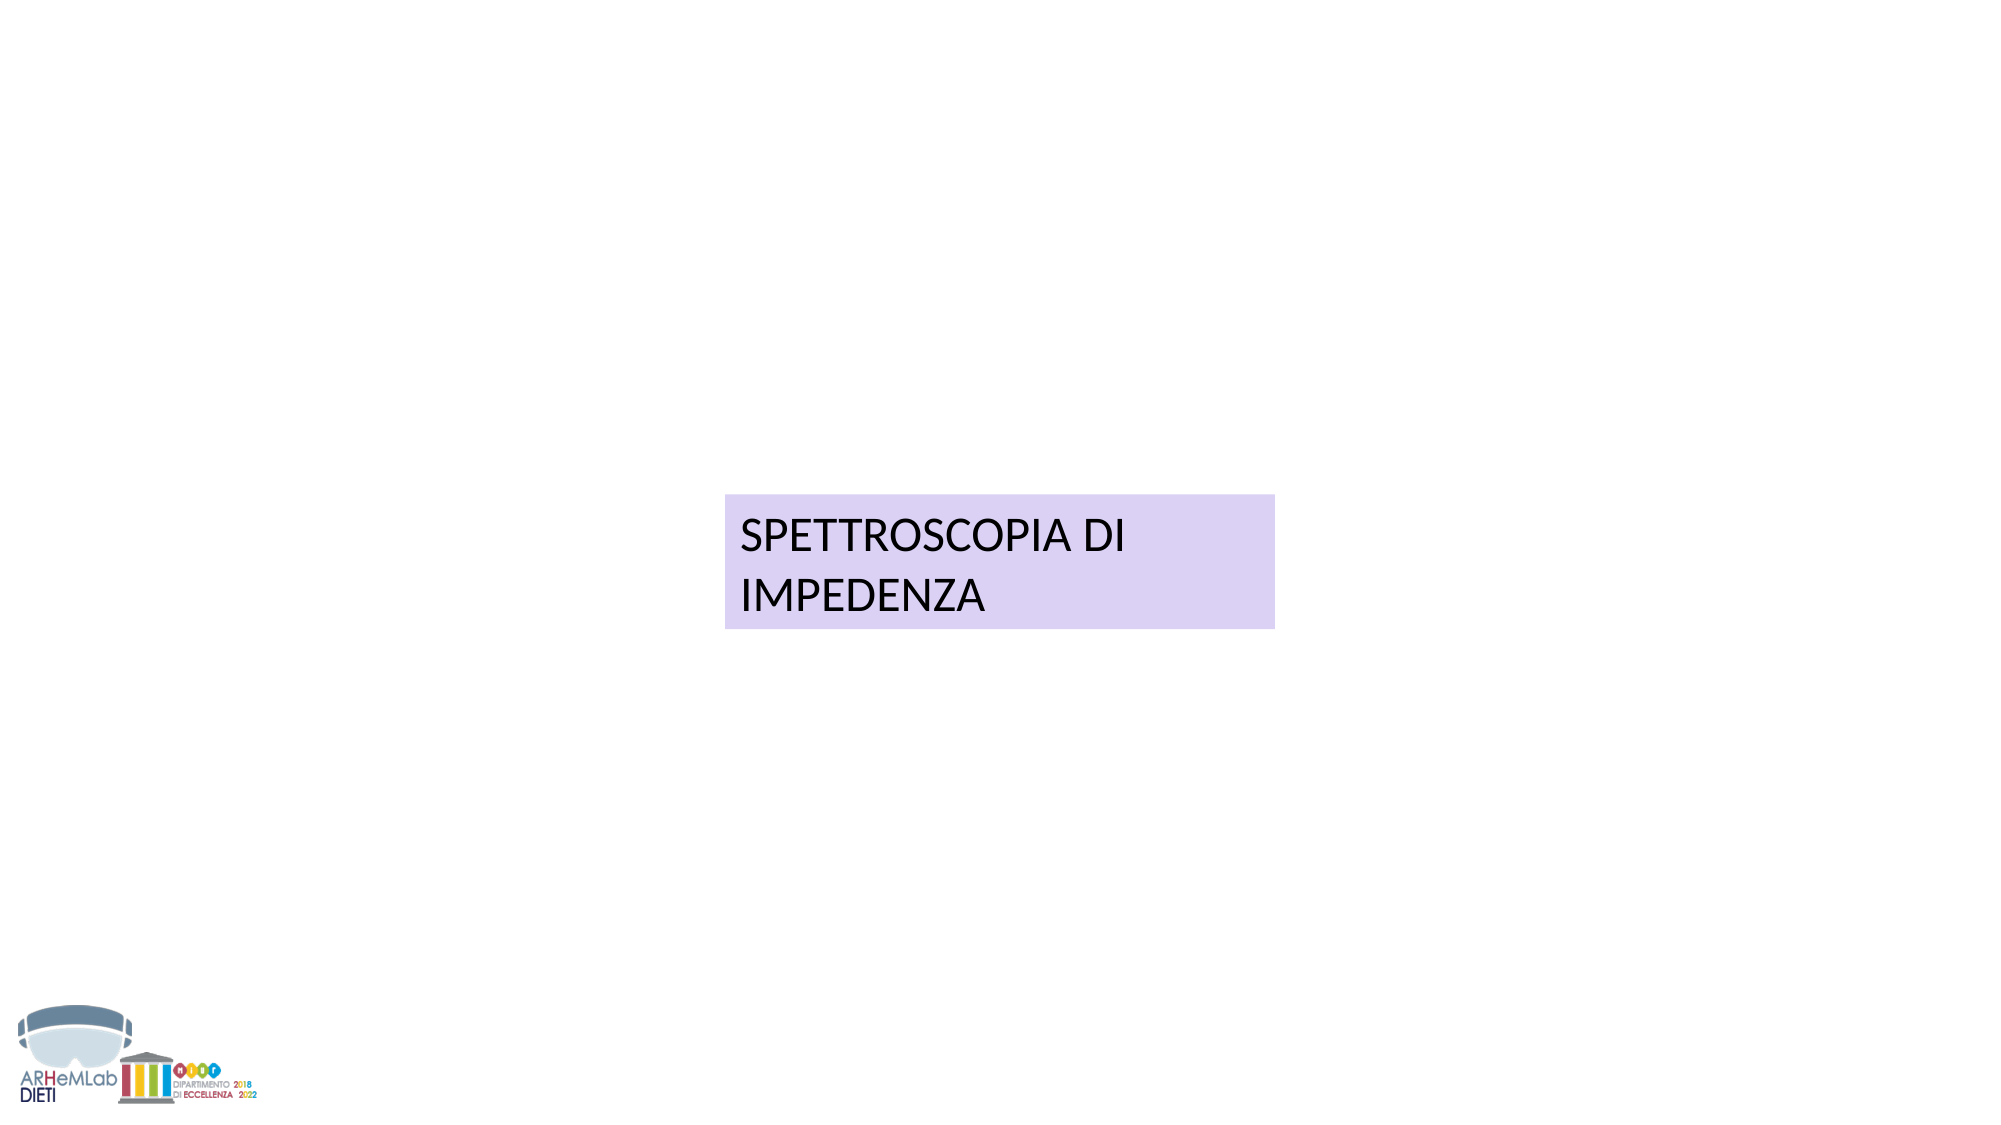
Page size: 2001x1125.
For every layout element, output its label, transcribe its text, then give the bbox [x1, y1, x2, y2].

text_box SPETTROSCOPIA DI IMPEDENZA [725, 494, 1275, 630]
picture [18, 1005, 257, 1104]
